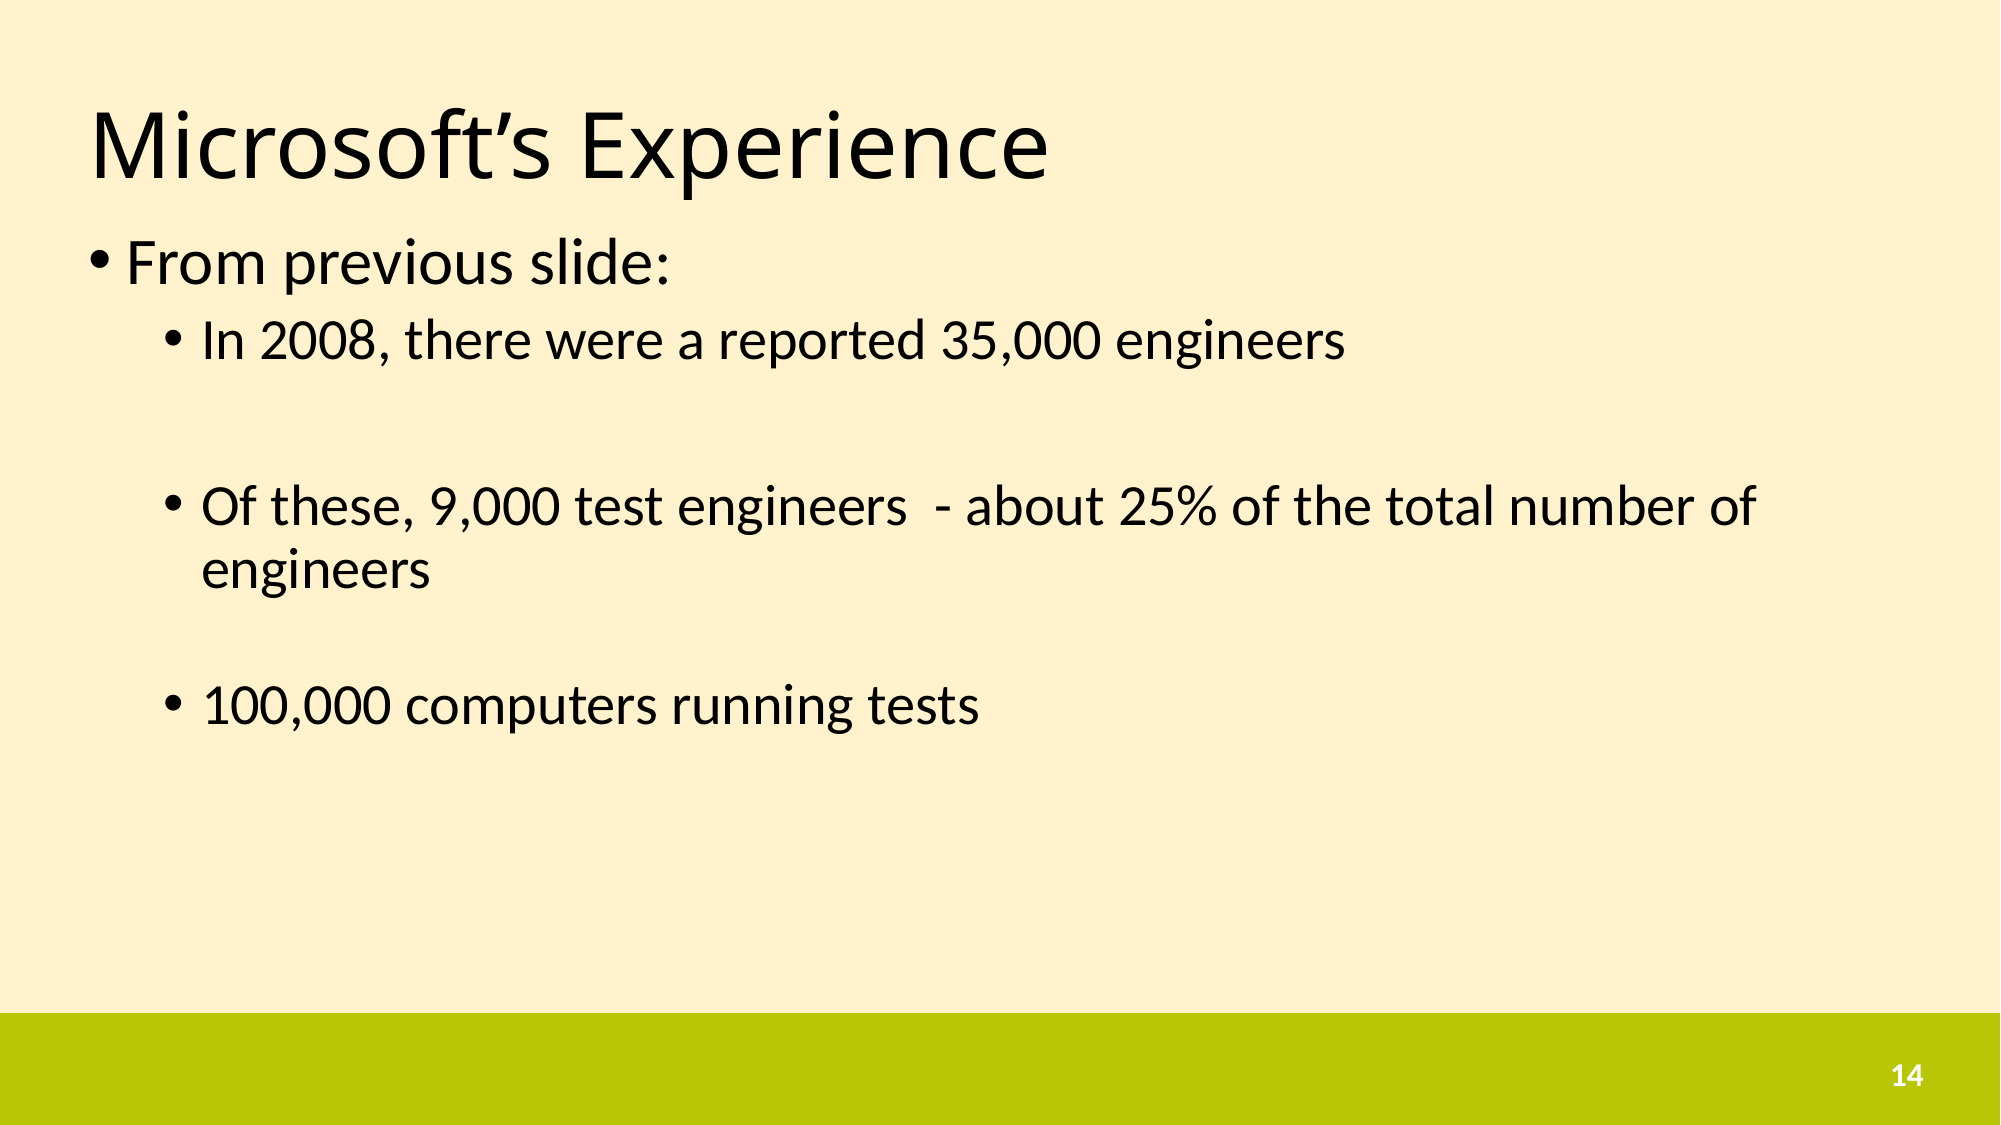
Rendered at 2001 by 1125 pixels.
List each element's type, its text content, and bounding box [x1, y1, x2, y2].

list From previous slide: In 2008, there were a reported 35,000 engineers Of these, 9,000 test engineers - about 25% of the total number of engineers 100,000 computers running tests [73, 219, 1939, 934]
title Microsoft’s Experience [73, 40, 1939, 219]
slide_number 14 [1412, 1042, 1939, 1103]
